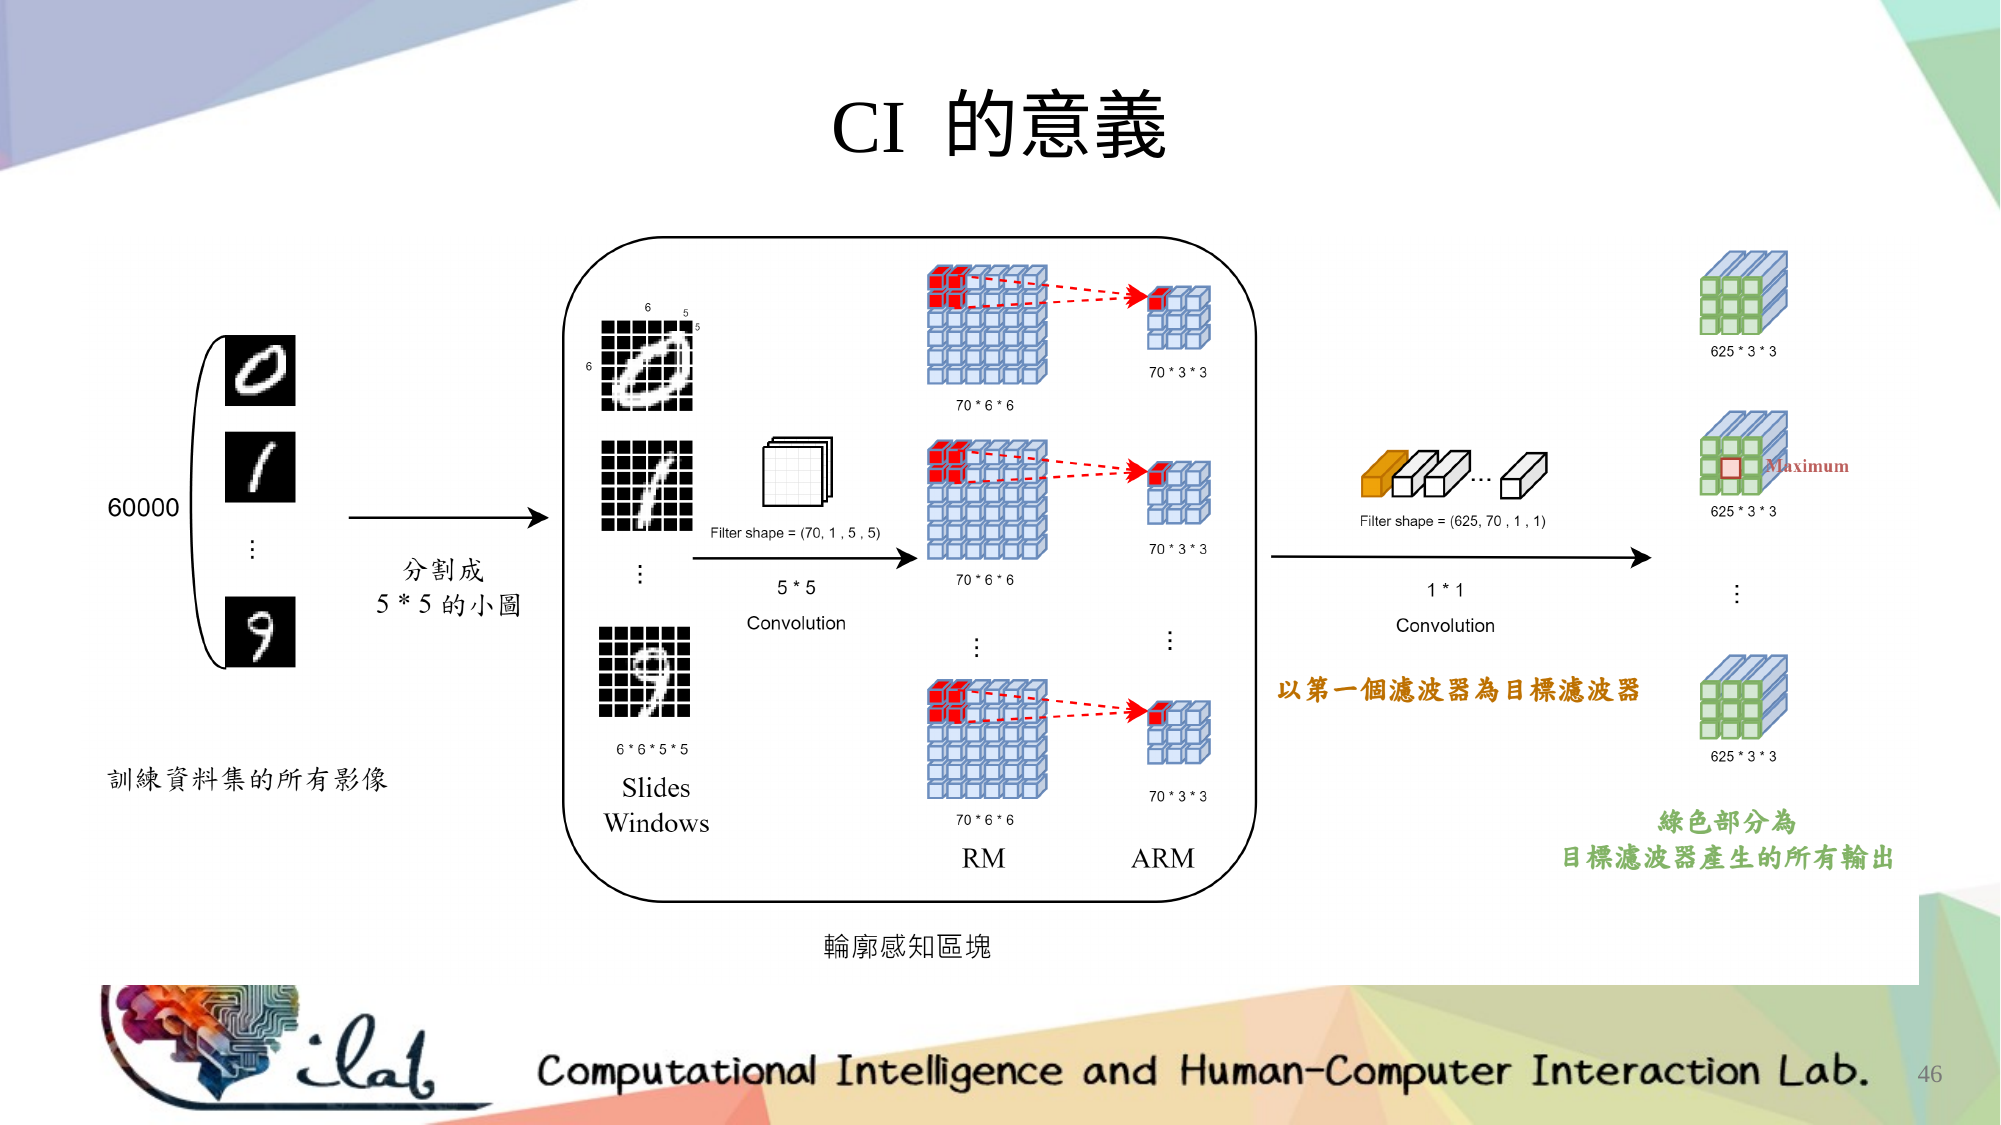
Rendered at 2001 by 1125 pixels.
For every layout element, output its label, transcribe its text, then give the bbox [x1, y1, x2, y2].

text_box CI 的意義 [816, 70, 1184, 176]
slide_number 46 [1507, 1042, 1958, 1103]
picture [0, 0, 2001, 1125]
